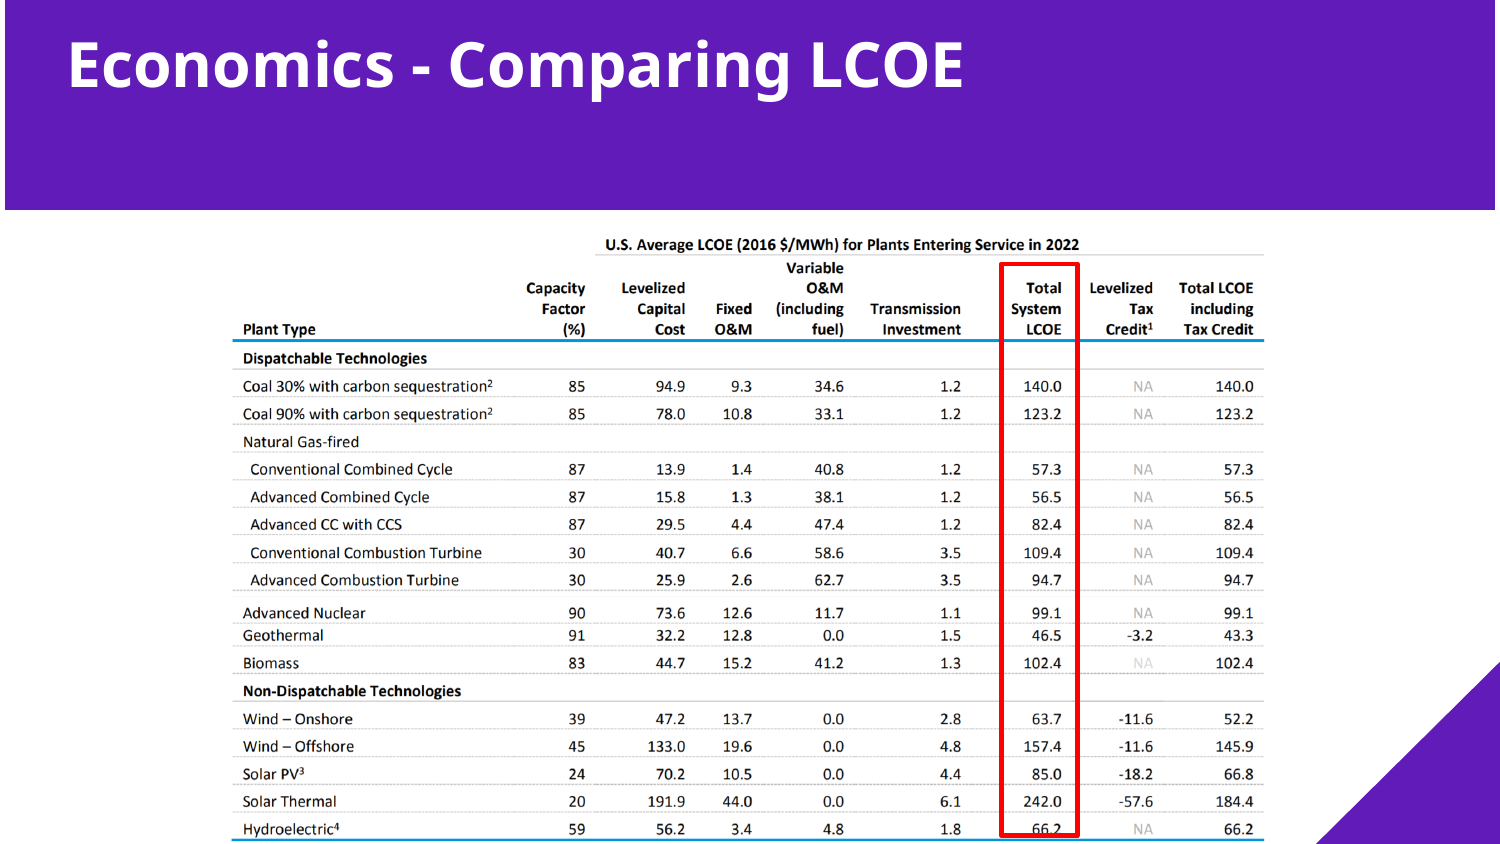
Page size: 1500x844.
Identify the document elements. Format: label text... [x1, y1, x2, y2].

title Economics - Comparing LCOE [51, 10, 1449, 113]
picture [224, 225, 1276, 844]
